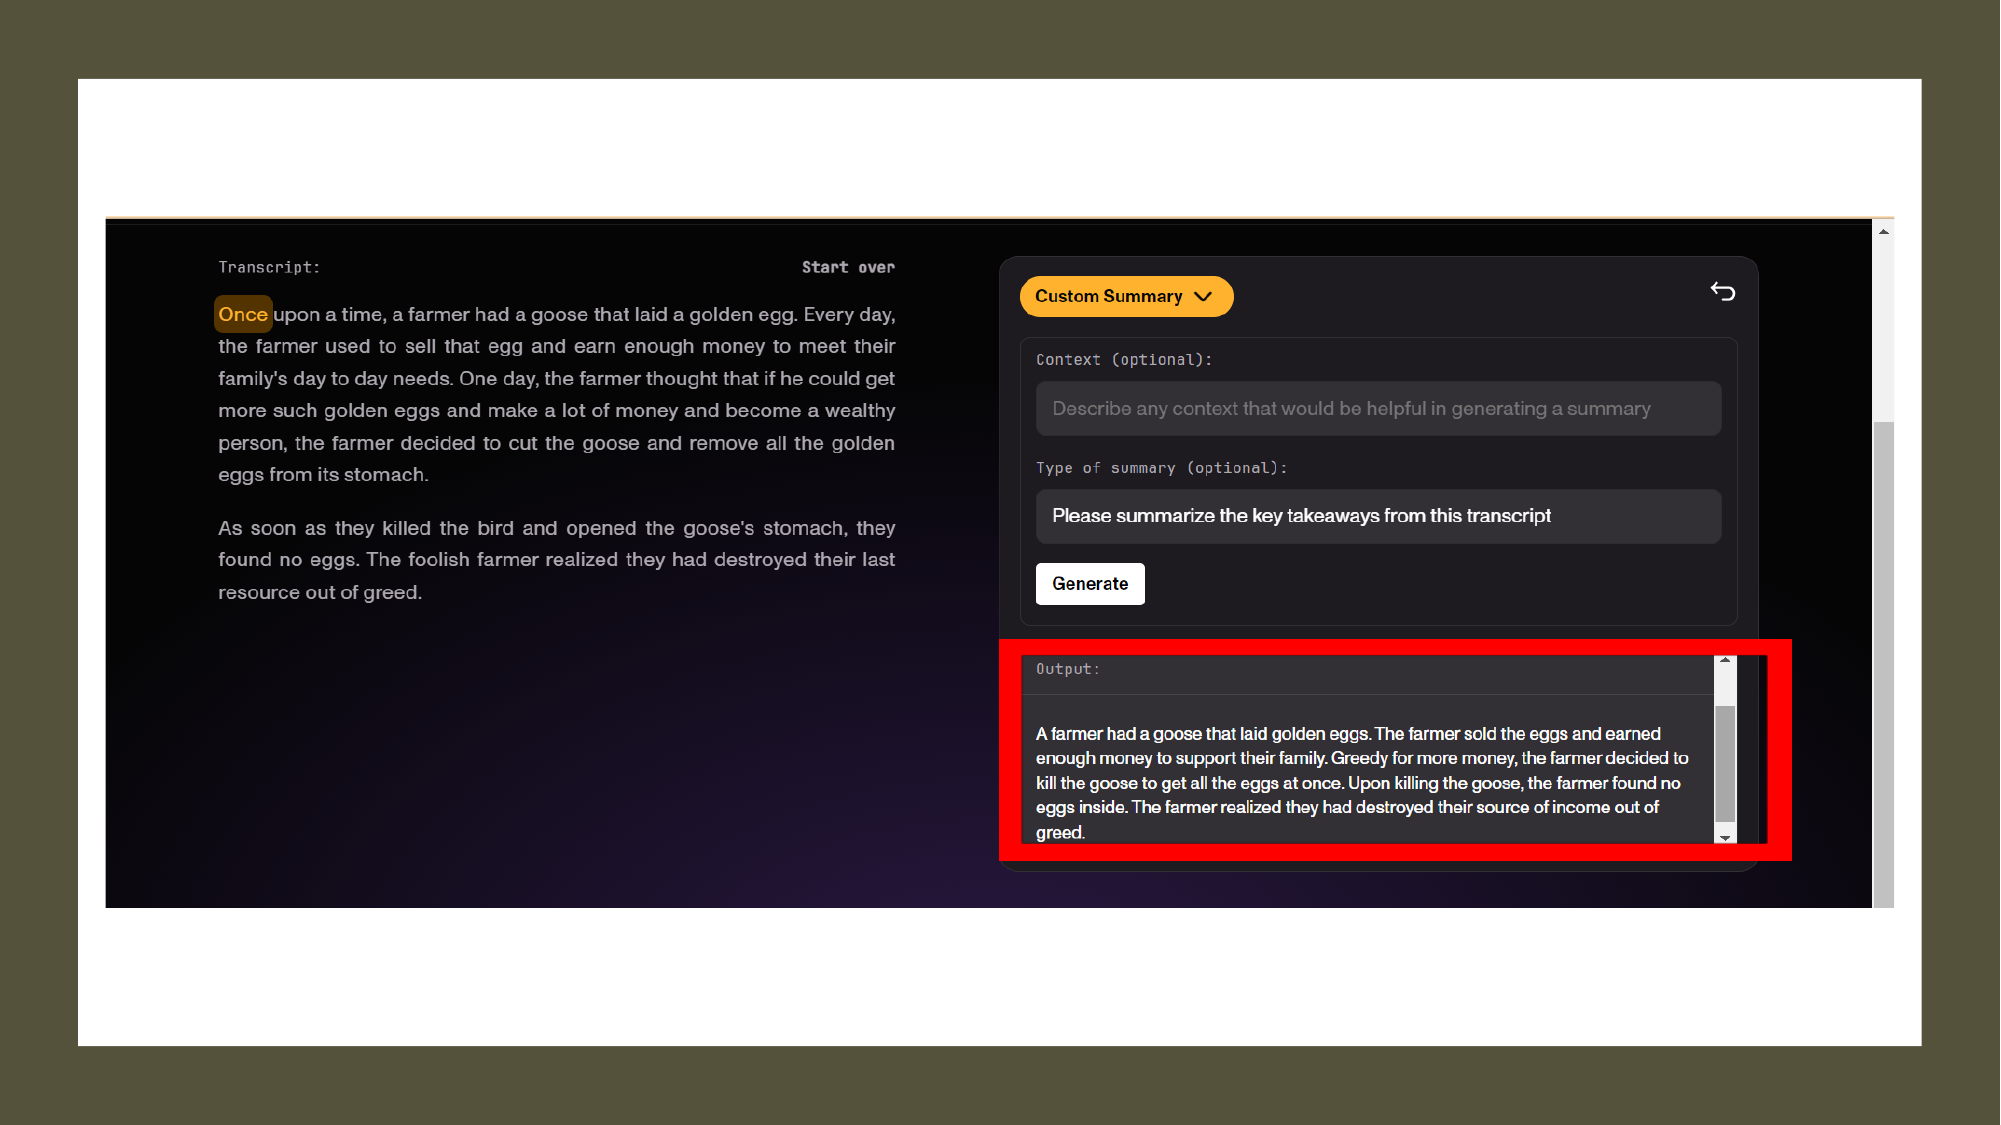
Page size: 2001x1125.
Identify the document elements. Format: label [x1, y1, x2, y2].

text_box [0, 0, 2000, 1125]
list [105, 216, 1895, 908]
picture [999, 639, 1792, 861]
text_box [77, 78, 1923, 1047]
